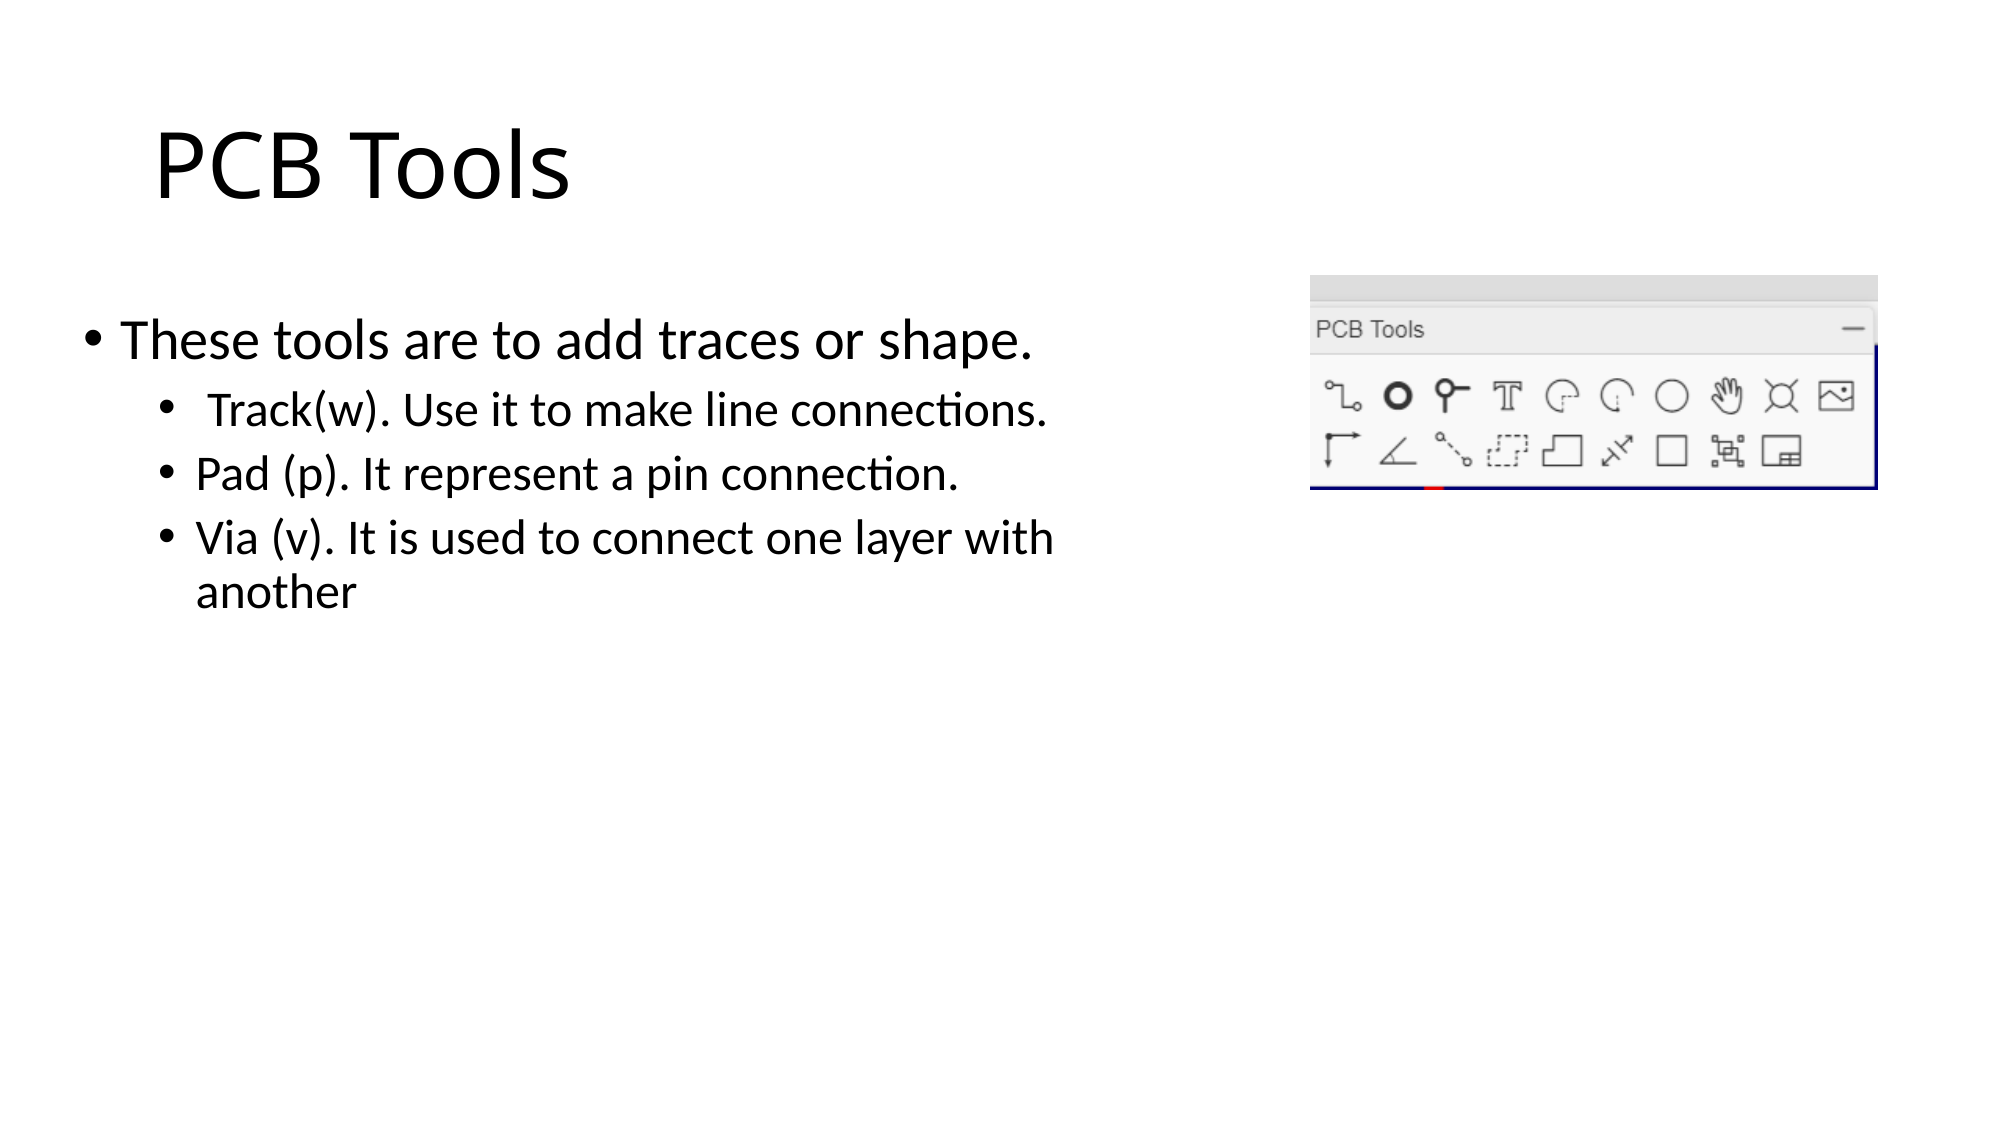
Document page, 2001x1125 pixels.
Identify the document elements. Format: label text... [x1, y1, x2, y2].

title PCB Tools [137, 59, 1863, 278]
picture [1310, 275, 1878, 490]
list These tools are to add traces or shape. Track(w). Use it to make line connections. Pad (p). It represent a pin connection. Via (v). It is used to connect one layer with another [68, 302, 1196, 630]
